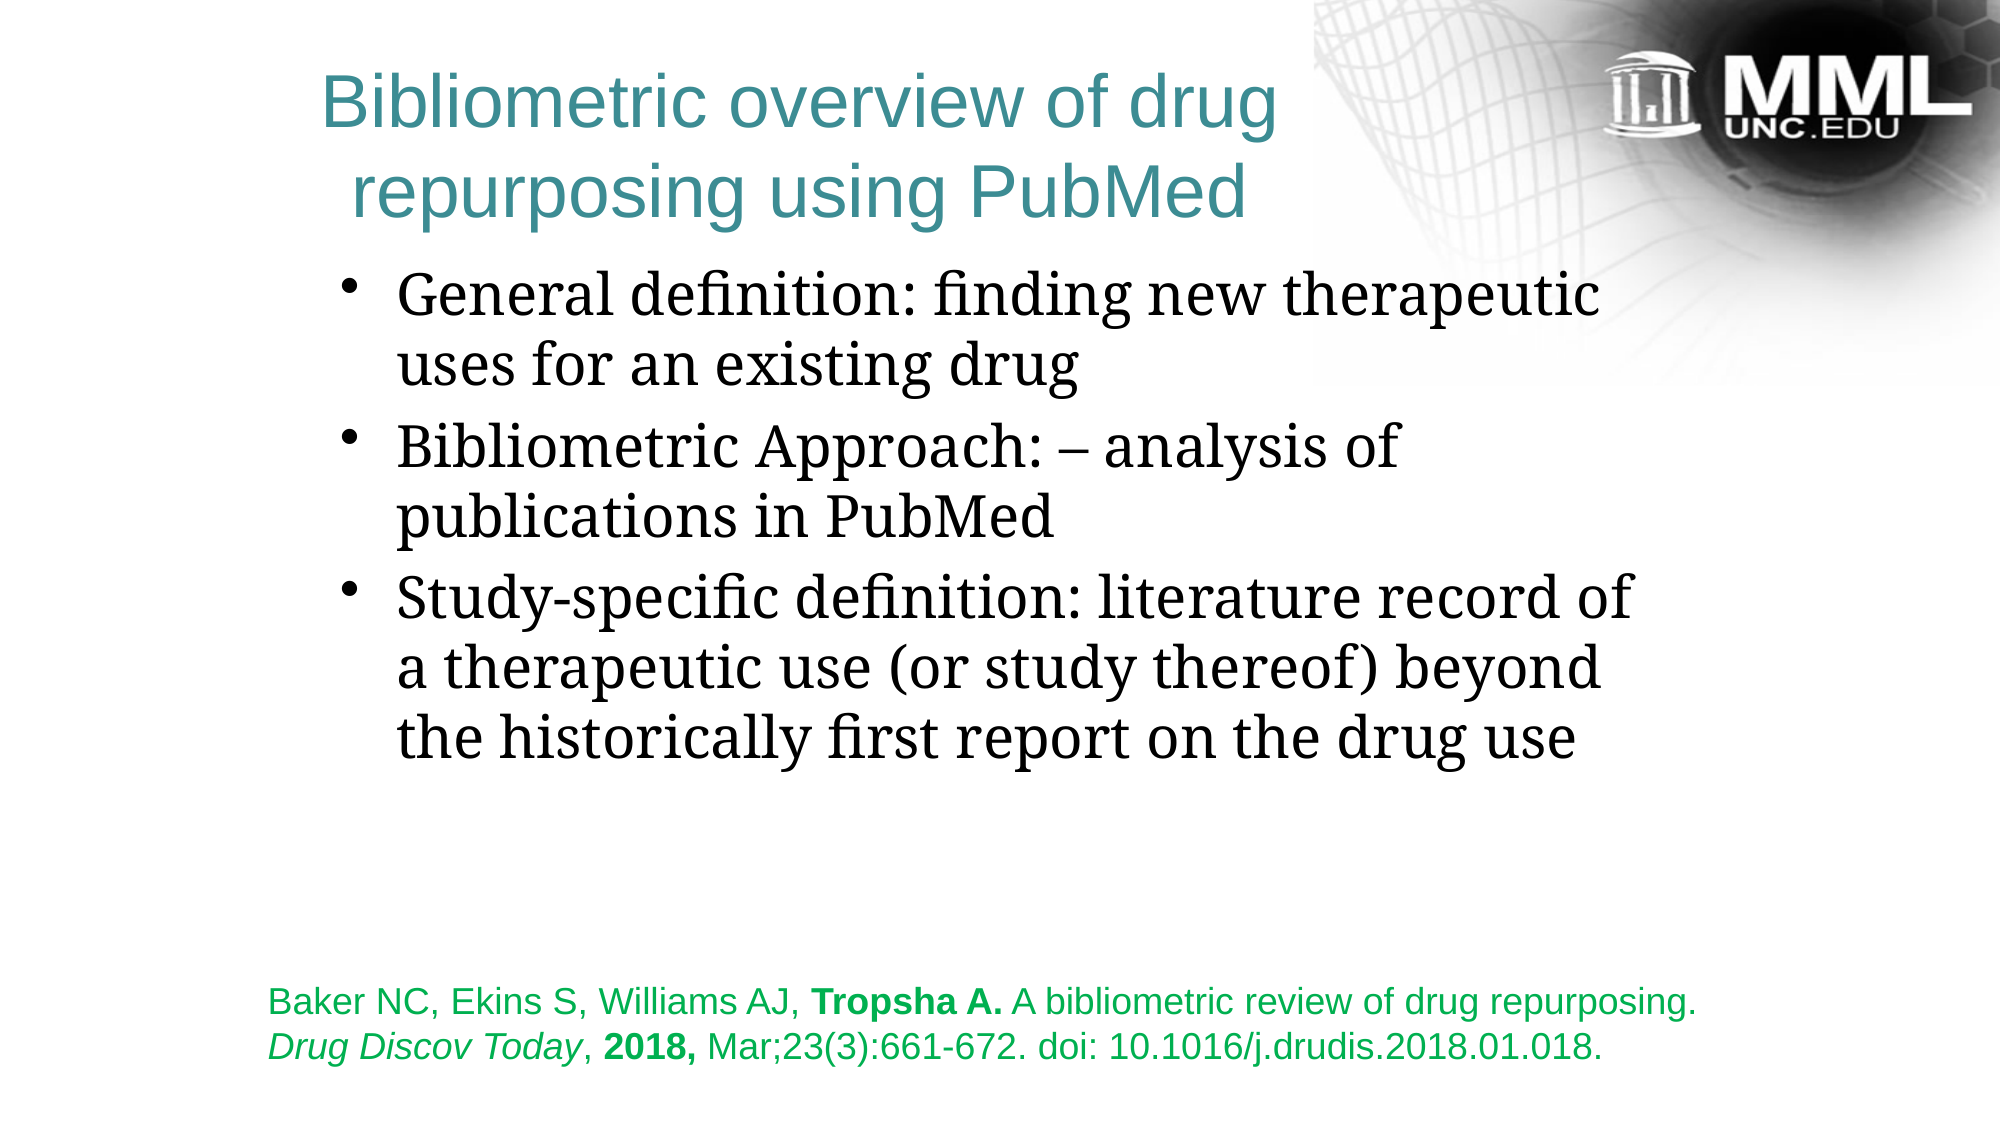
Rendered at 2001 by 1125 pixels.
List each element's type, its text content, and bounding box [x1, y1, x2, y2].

title Bibliometric overview of drug repurposing using PubMed [99, 45, 1500, 233]
picture [0, 0, 2000, 1125]
list General definition: finding new therapeutic uses for an existing drug Bibliometric Approach: – analysis of publications in PubMed Study-specific definition: literature record of a therapeutic use (or study thereof) beyond the historically first report on the drug use [324, 249, 1675, 800]
text_box Baker NC, Ekins S, Williams AJ, Tropsha A. A bibliometric review of drug repurposing. Drug Discov Today, 2018, Mar;23(3):661-672. doi: 10.1016/j.drudis.2018.01.018. [252, 970, 1728, 1075]
